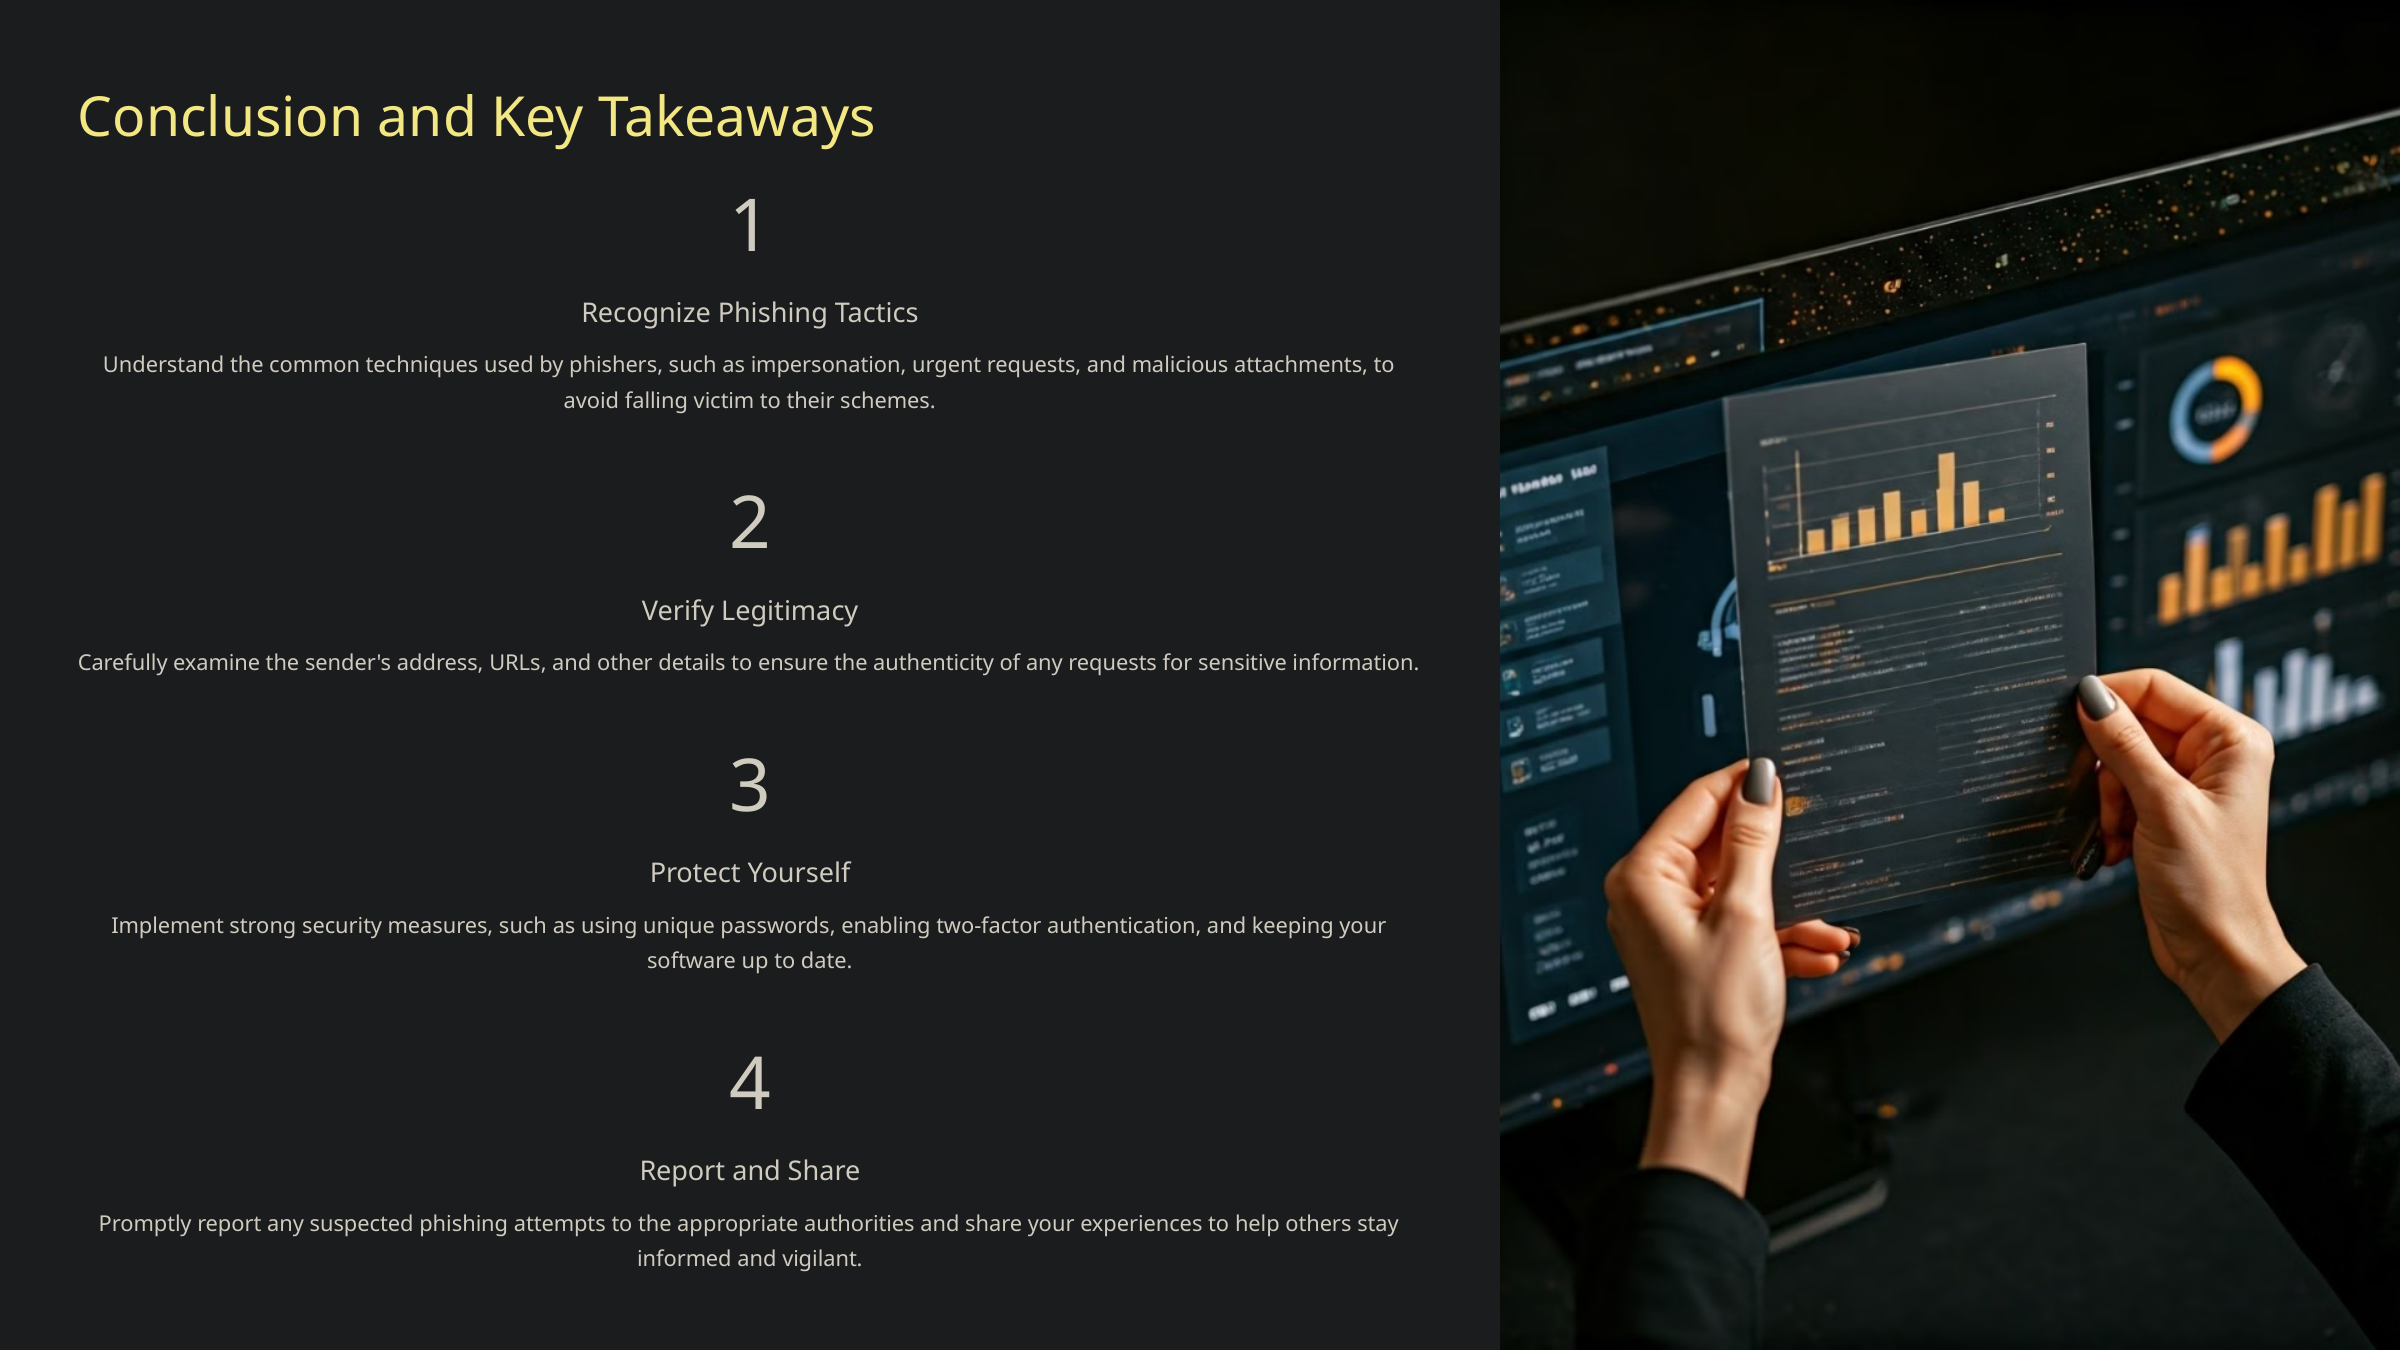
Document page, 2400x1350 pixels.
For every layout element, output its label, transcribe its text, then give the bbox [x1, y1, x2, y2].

text_box 1 [77, 192, 1423, 267]
text_box Carefully examine the sender's address, URLs, and other details to ensure the authenticity of any requests for sensitive information. [77, 639, 1423, 676]
picture [1499, 0, 2400, 1350]
text_box 4 [77, 1050, 1423, 1125]
text_box Verify Legitimacy [611, 591, 889, 627]
text_box Promptly report any suspected phishing attempts to the appropriate authorities and share your experiences to help others stay informed and vigilant. [77, 1199, 1423, 1271]
text_box 2 [77, 490, 1423, 564]
text_box Protect Yourself [611, 853, 889, 889]
text_box Conclusion and Key Takeaways [77, 79, 909, 149]
text_box 3 [77, 753, 1423, 827]
text_box Understand the common techniques used by phishers, such as impersonation, urgent requests, and malicious attachments, to avoid falling victim to their schemes. [77, 341, 1423, 413]
text_box Implement strong security measures, such as using unique passwords, enabling two-factor authentication, and keeping your software up to date. [77, 902, 1423, 974]
text_box Report and Share [611, 1151, 889, 1187]
text_box Recognize Phishing Tactics [569, 293, 931, 329]
